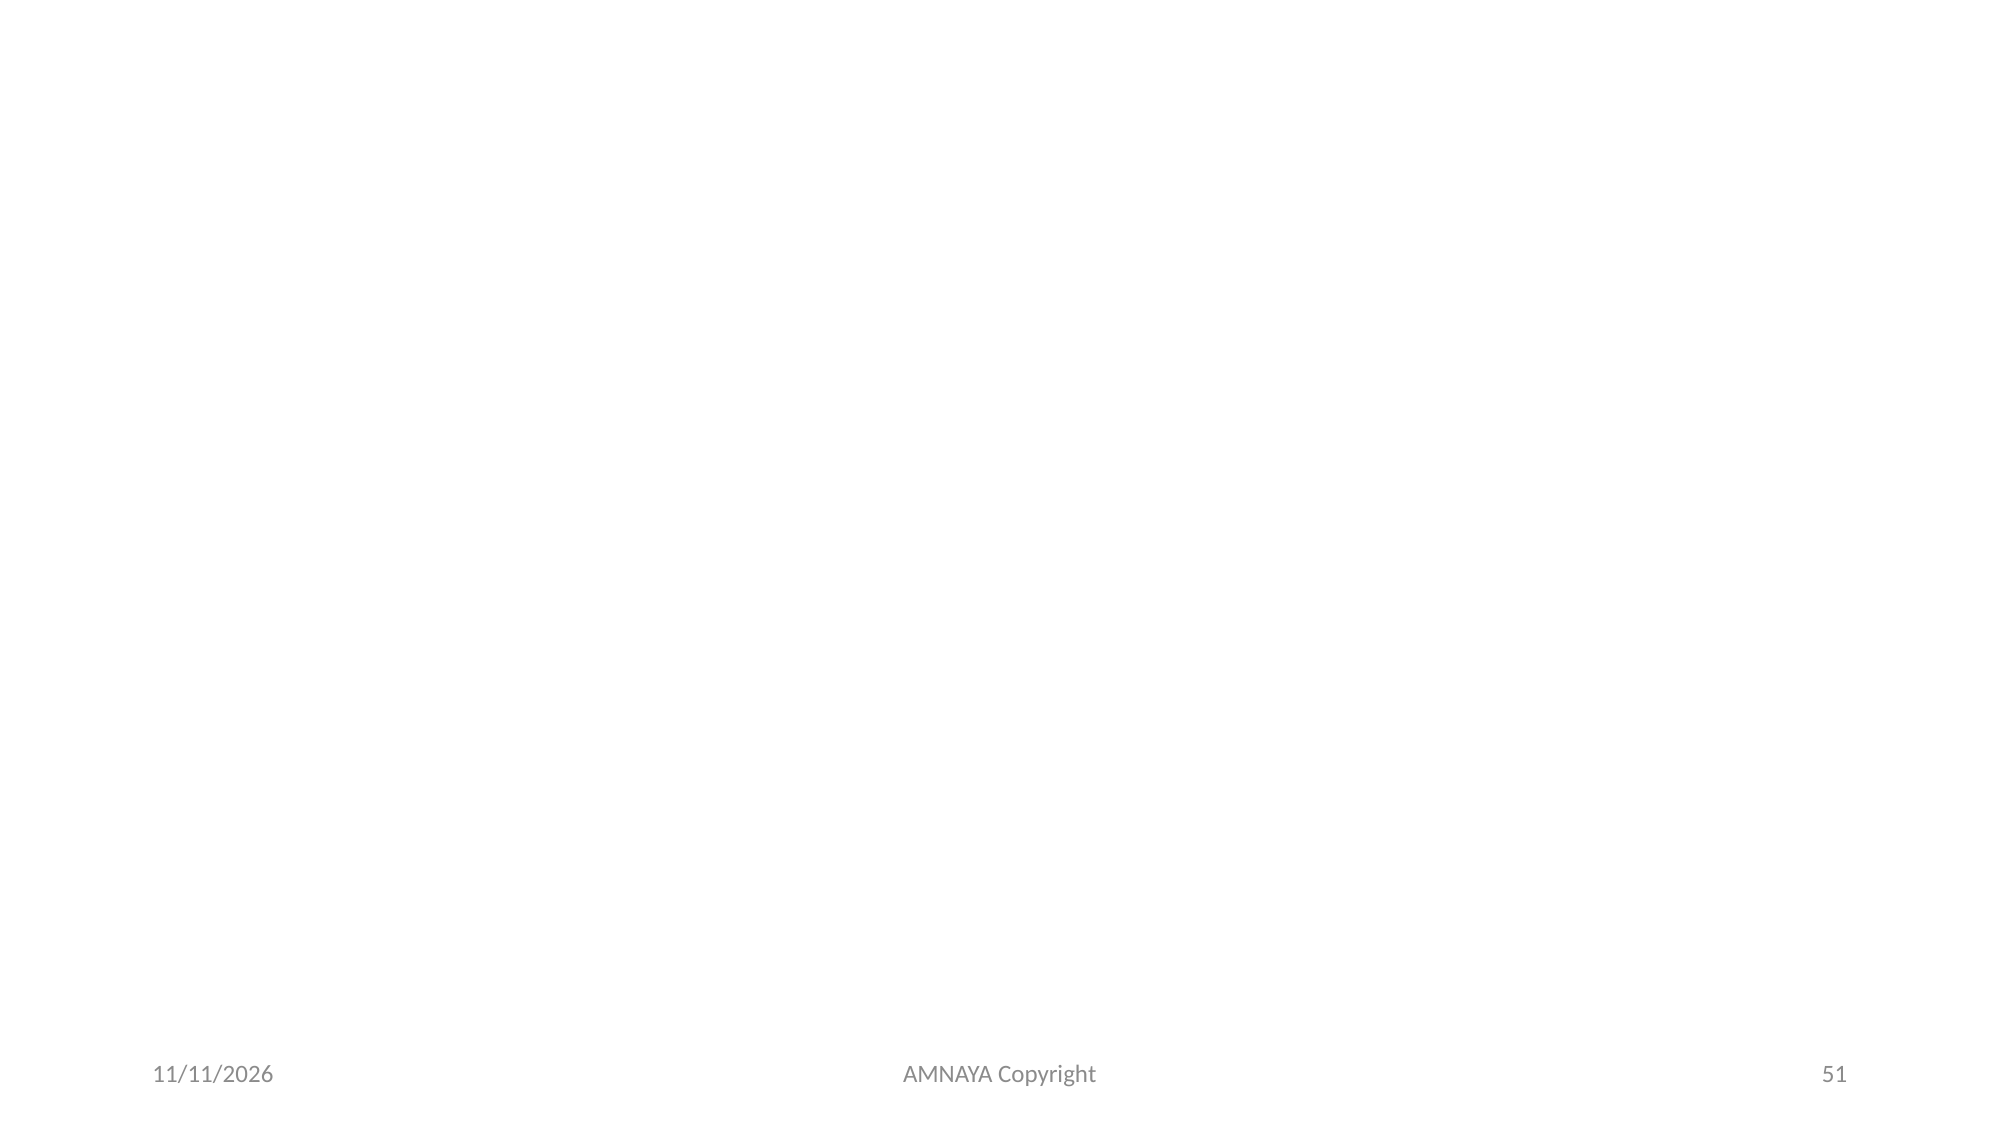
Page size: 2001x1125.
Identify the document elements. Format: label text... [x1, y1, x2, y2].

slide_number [137, 1042, 588, 1103]
slide_number 51 [1412, 1042, 1863, 1103]
footer AMNAYA Copyright [662, 1042, 1338, 1103]
